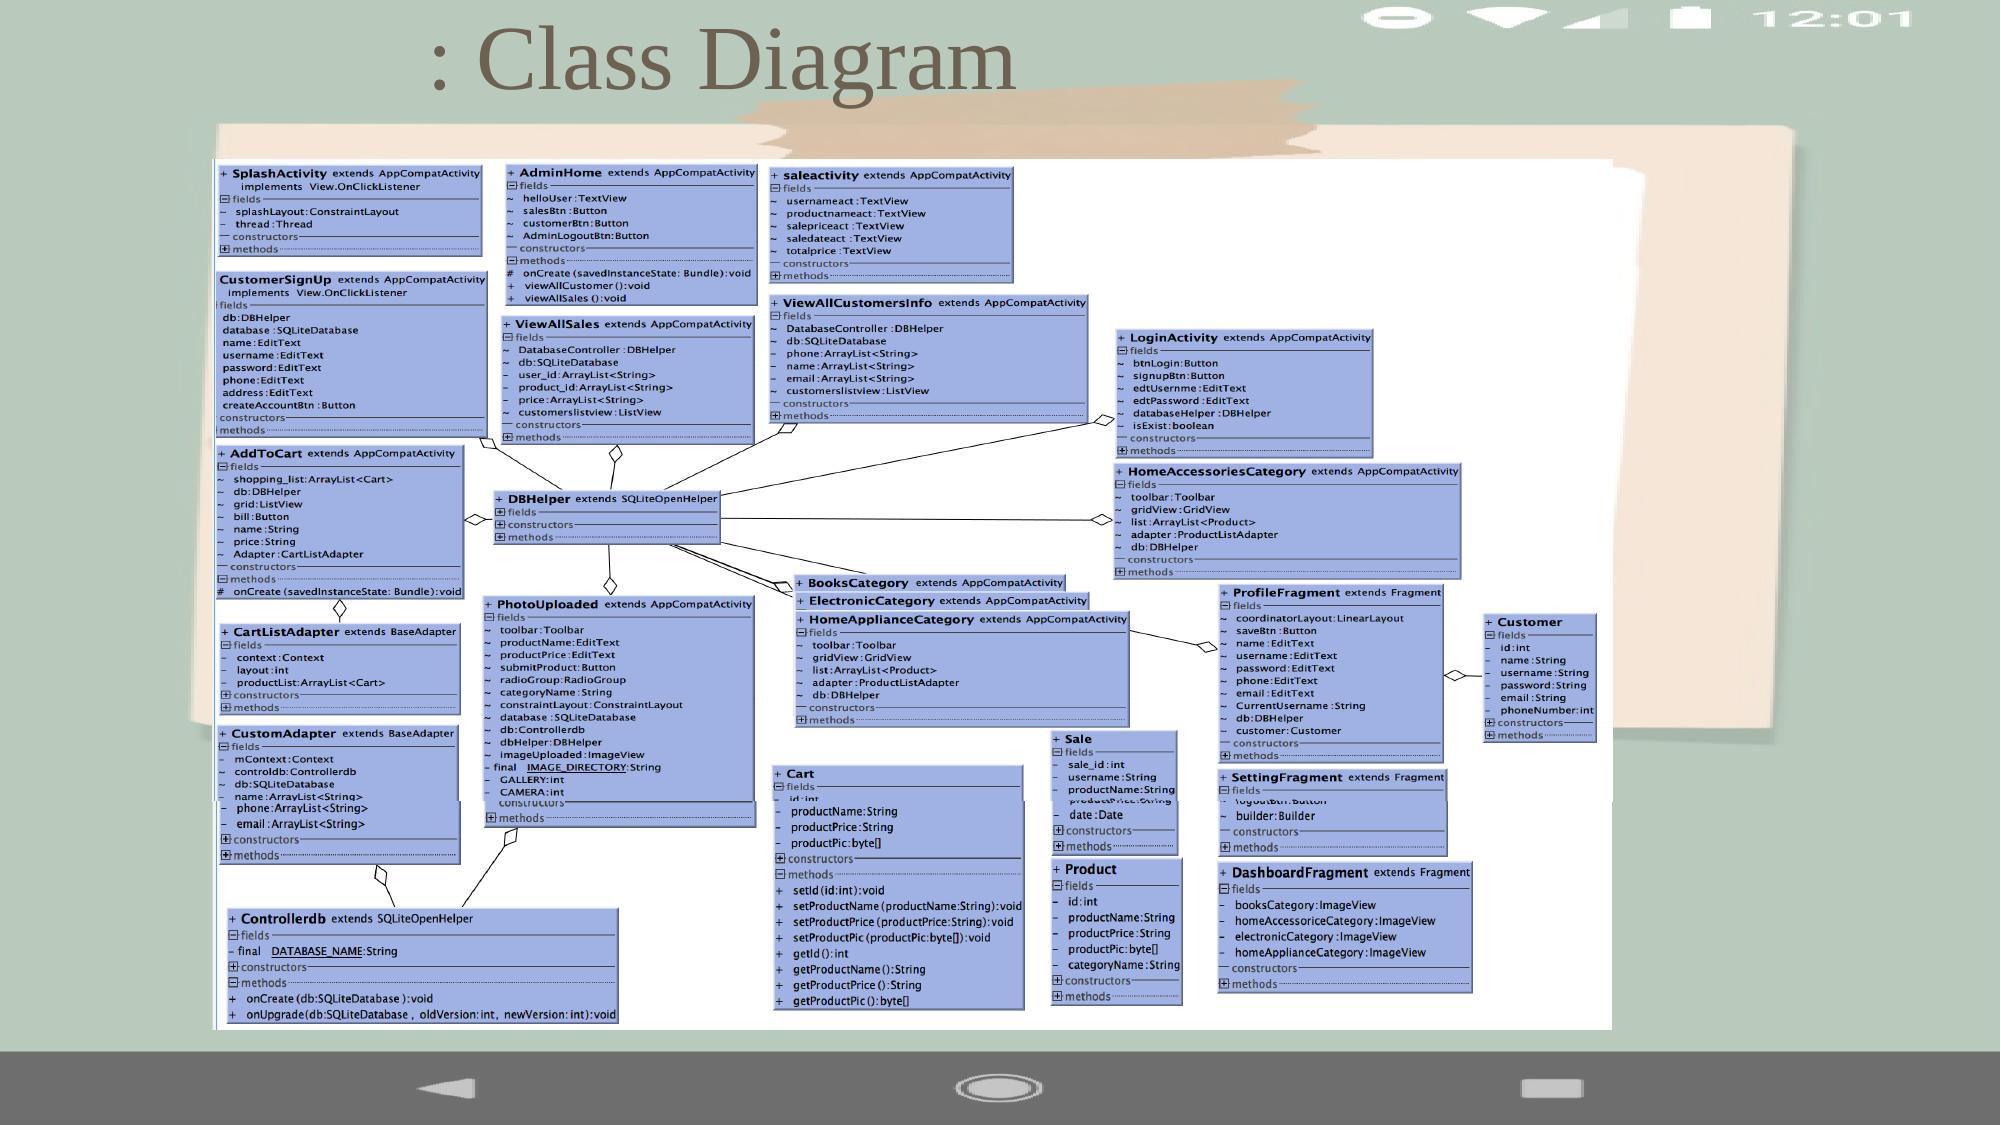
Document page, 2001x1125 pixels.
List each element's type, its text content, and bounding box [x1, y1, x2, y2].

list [212, 159, 1613, 801]
title Class Diagram : [412, 0, 1374, 120]
picture [212, 801, 1638, 1030]
